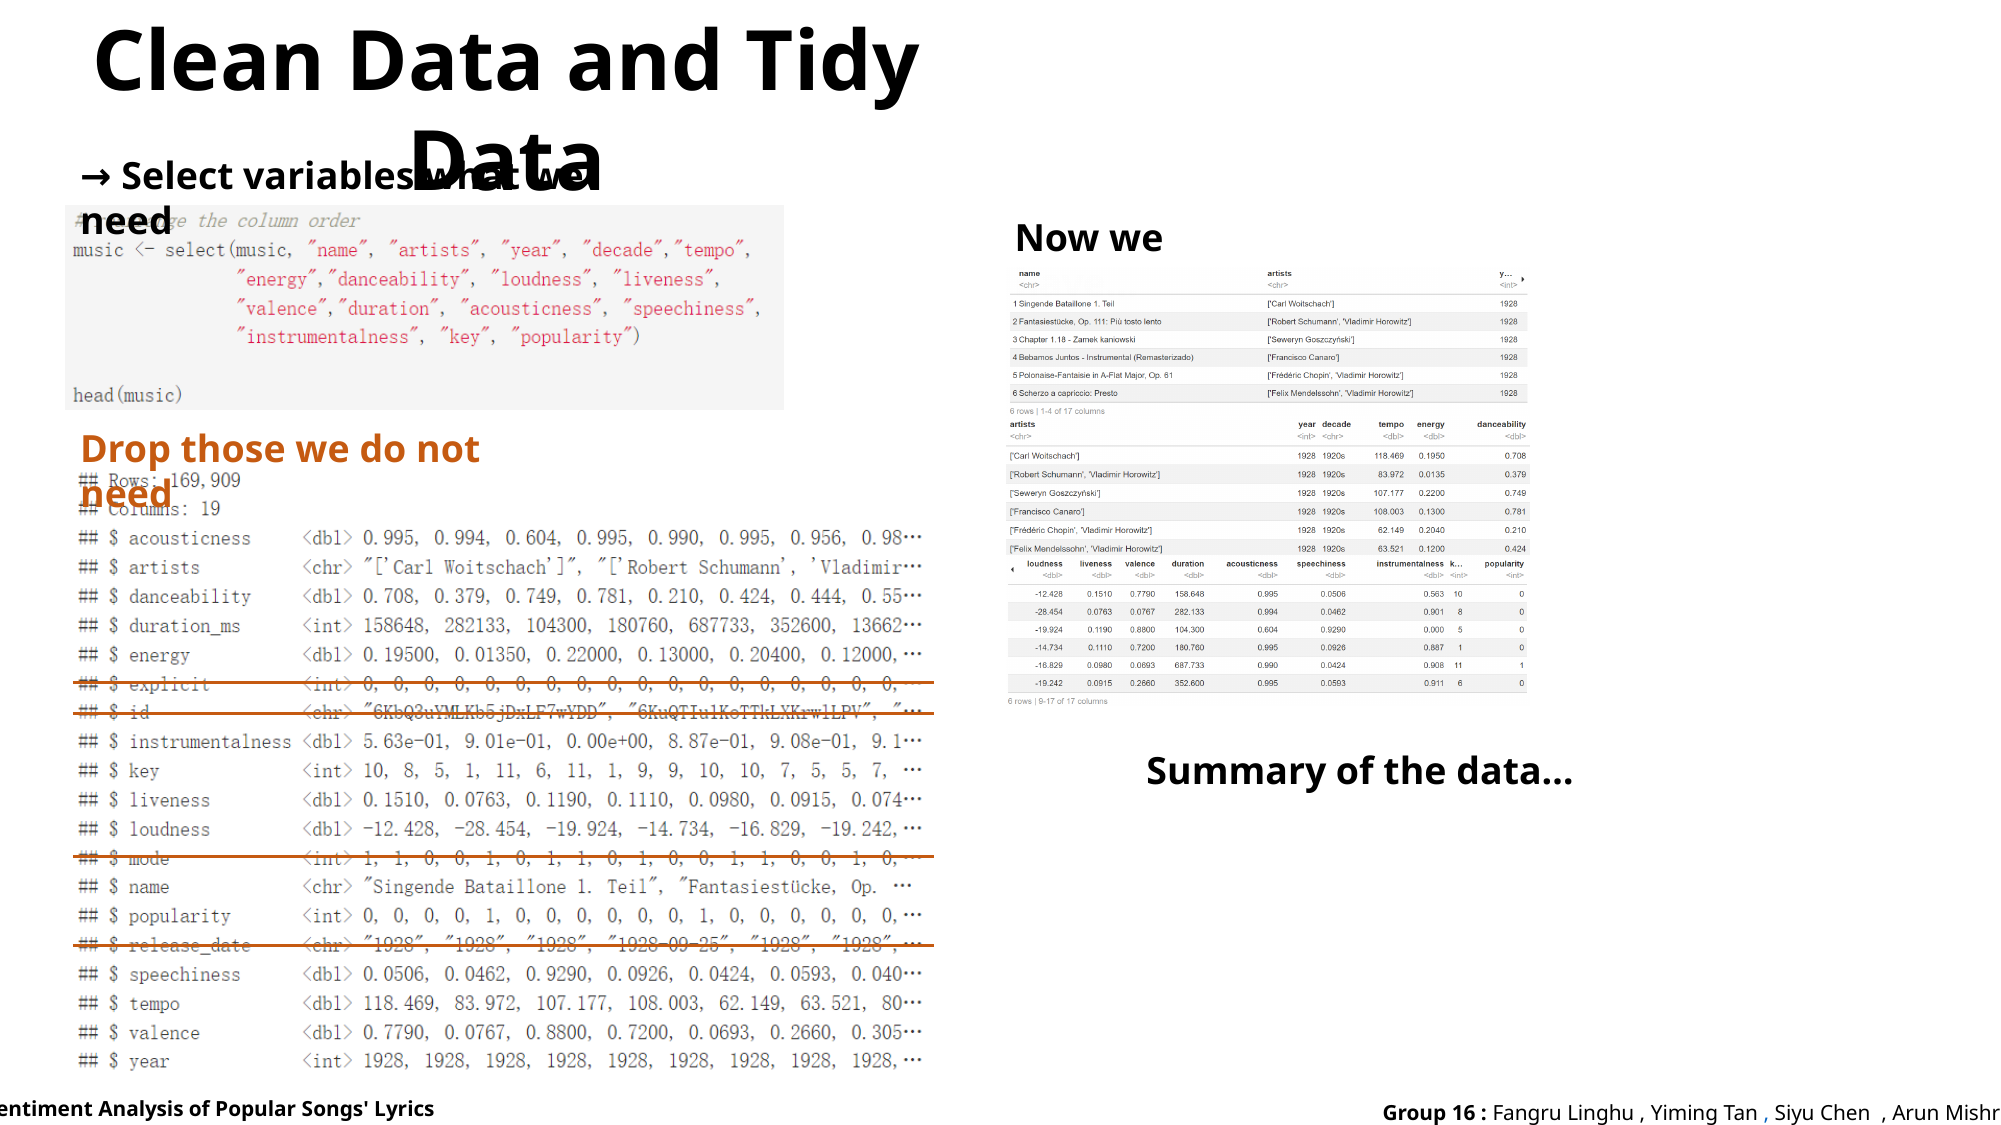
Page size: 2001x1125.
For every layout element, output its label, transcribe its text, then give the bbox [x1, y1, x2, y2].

text_box Summary of the data… [1131, 739, 1611, 800]
text_box Group 16 : Fangru Linghu , Yiming Tan , Siyu Chen , Arun Mishra [1367, 1092, 2000, 1125]
picture [1006, 267, 1530, 706]
picture [72, 714, 935, 856]
text_box Clean Data and Tidy Data [0, 0, 1013, 215]
text_box Sentiment Analysis of Popular Songs' Lyrics [0, 1088, 450, 1125]
picture [72, 683, 935, 713]
picture [72, 857, 935, 945]
text_box Drop those we do not need [65, 417, 578, 523]
picture [65, 205, 784, 410]
picture [72, 460, 935, 682]
text_box → Select variables what we need [65, 145, 684, 205]
text_box Now we have… [999, 206, 1302, 312]
picture [72, 946, 935, 1081]
